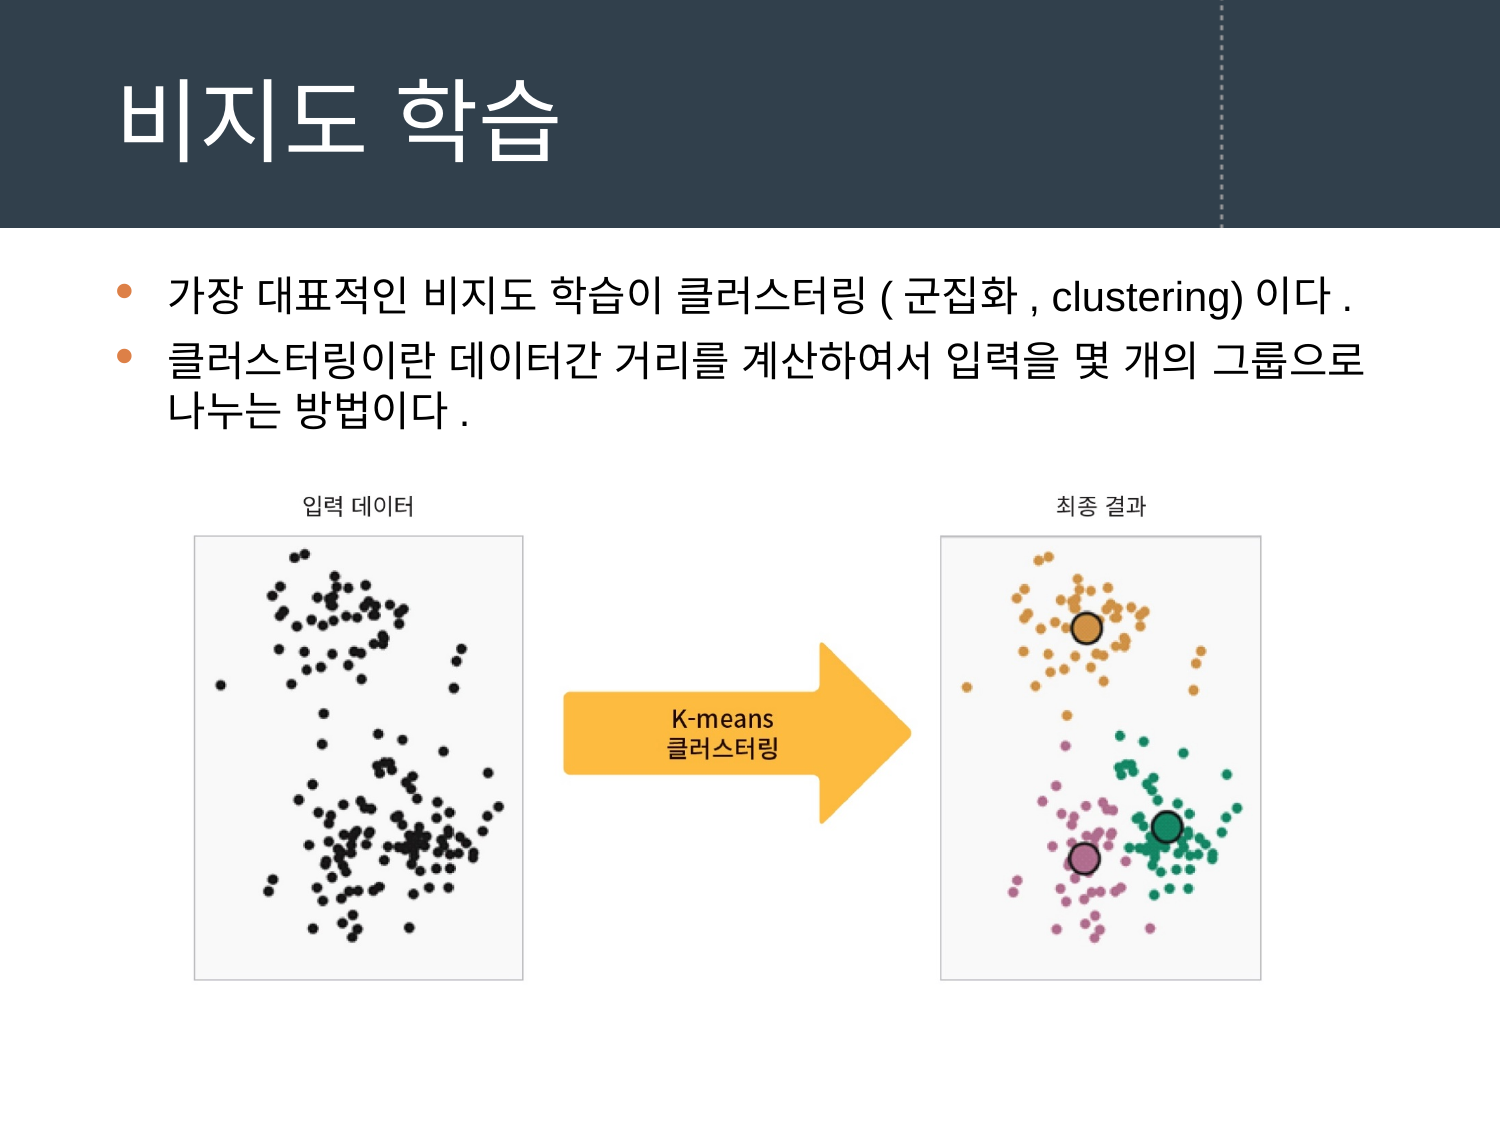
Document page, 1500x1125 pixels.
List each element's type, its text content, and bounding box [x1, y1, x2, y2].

title 비지도 학습 [100, 37, 1438, 200]
list 가장 대표적인 비지도 학습이 클러스터링(군집화, clustering)이다. 클러스터링이란 데이터간 거리를 계산하여서 입력을 몇 개의 그룹으로 나누는 방법이다. [100, 262, 1438, 1000]
picture [159, 491, 1265, 989]
picture [0, 0, 1500, 228]
